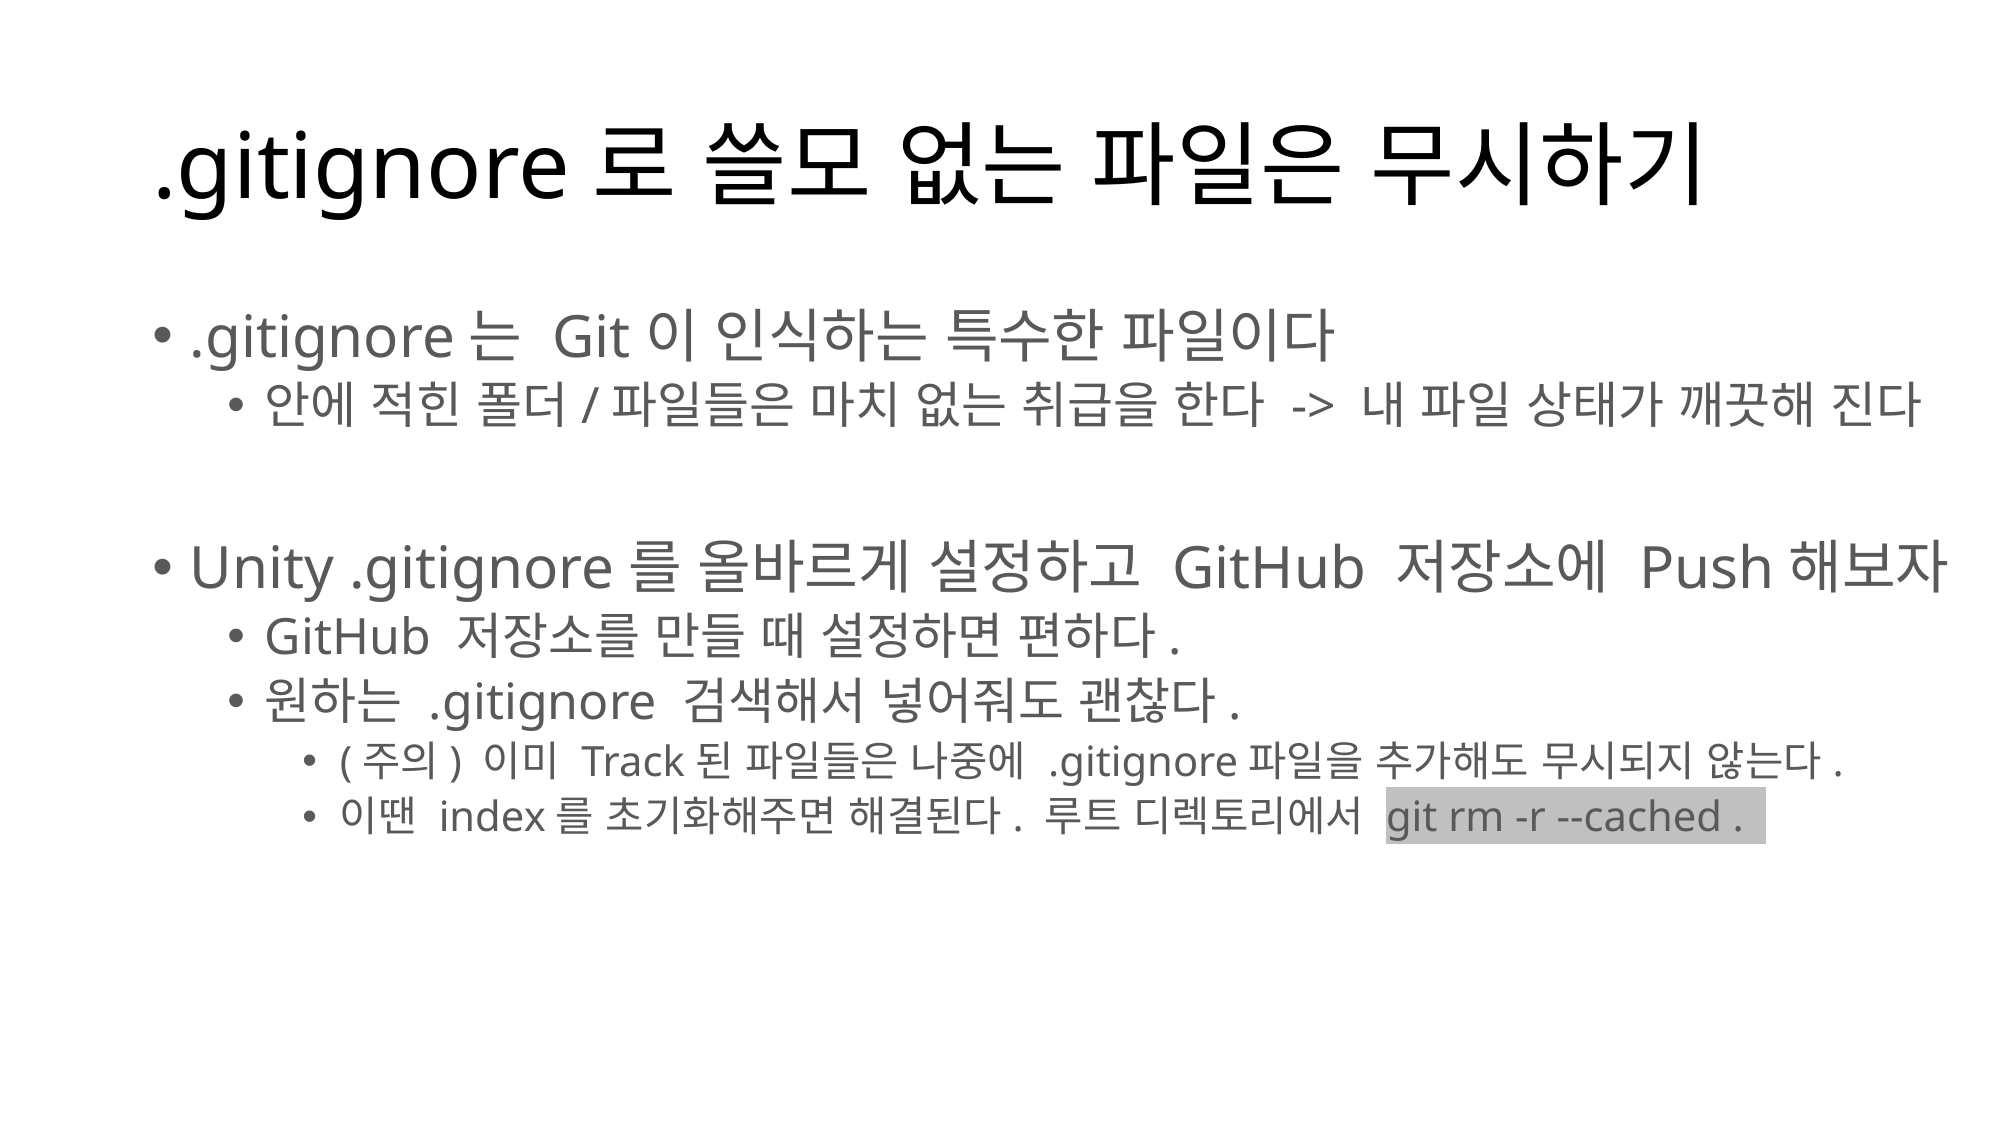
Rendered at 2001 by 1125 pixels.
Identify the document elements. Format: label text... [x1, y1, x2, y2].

title .gitignore로 쓸모 없는 파일은 무시하기 [137, 59, 1863, 278]
list .gitignore는 Git이 인식하는 특수한 파일이다 안에 적힌 폴더/파일들은 마치 없는 취급을 한다 -> 내 파일 상태가 깨끗해 진다 Unity .gitignore를 올바르게 설정하고 GitHub 저장소에 Push해보자 GitHub 저장소를 만들 때 설정하면 편하다. 원하는 .gitignore 검색해서 넣어줘도 괜찮다. (주의) 이미 Track된 파일들은 나중에 .gitignore파일을 추가해도 무시되지 않는다. 이땐 index를 초기화해주면 해결된다. 루트 디렉토리에서 git rm -r --cached . [137, 299, 1967, 1014]
